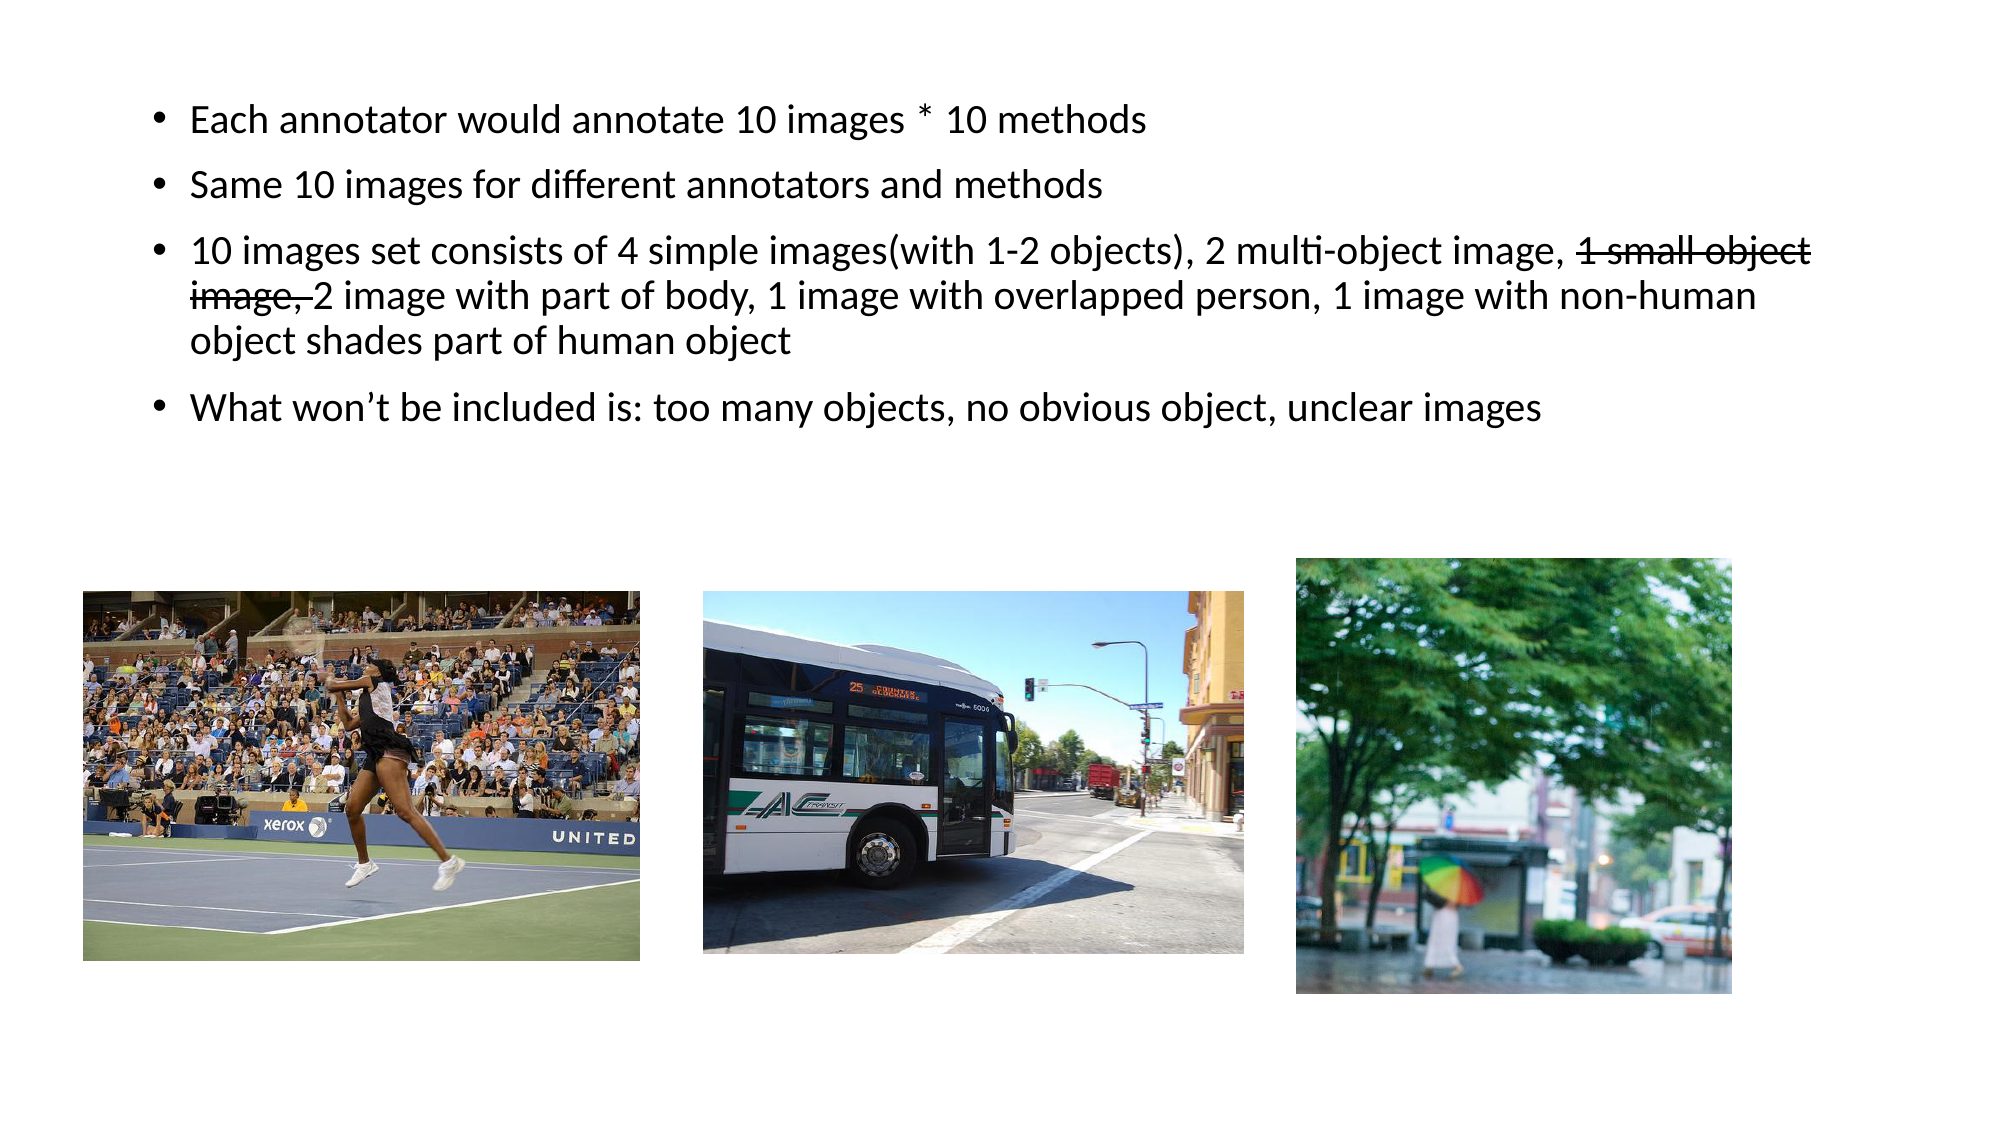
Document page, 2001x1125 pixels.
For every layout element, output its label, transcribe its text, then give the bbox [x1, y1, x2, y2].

picture [1296, 558, 1732, 994]
picture [82, 591, 640, 961]
list Each annotator would annotate 10 images * 10 methods Same 10 images for different annotators and methods 10 images set consists of 4 simple images(with 1-2 objects), 2 multi-object image, 1 small object image, 2 image with part of body, 1 image with overlapped person, 1 image with non-human object shades part of human object What won’t be included is: too many objects, no obvious object, unclear images [137, 89, 1863, 1014]
picture [703, 591, 1244, 954]
